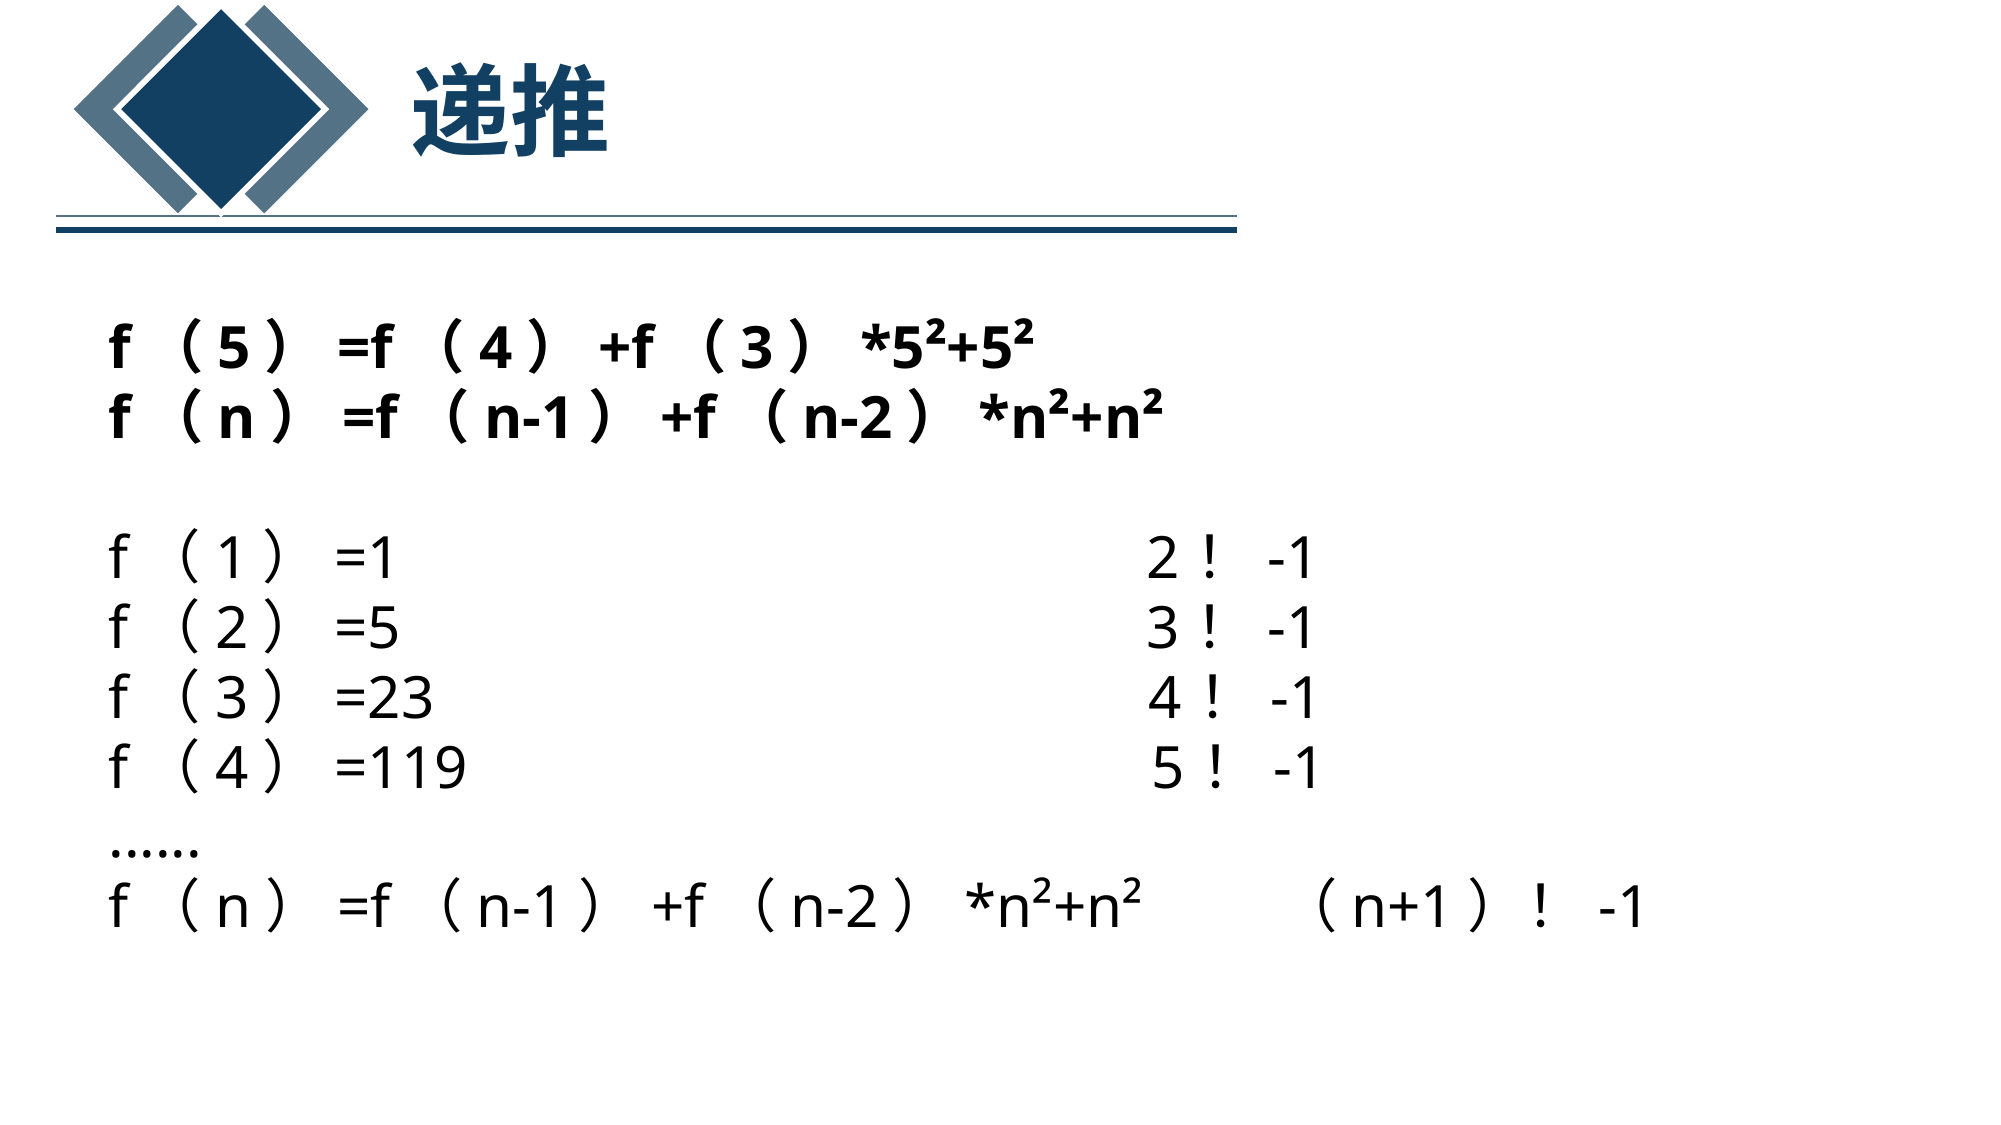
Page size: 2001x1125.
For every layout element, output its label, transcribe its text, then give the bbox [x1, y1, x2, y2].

text_box [243, 3, 370, 215]
text_box [72, 3, 199, 215]
text_box f（5）=f（4）+f（3）*5²+5² f（n）=f（n-1）+f（n-2）*n²+n² f（1）=1 2！-1 f（2）=5 3！-1 f（3）=23 4！-1 f（4）=119 5！-1 ...... f（n）=f（n-1）+f（n-2）*n²+n² （n+1）！-1 [94, 302, 1940, 947]
text_box 递推 [395, 40, 626, 176]
text_box [115, 3, 327, 215]
